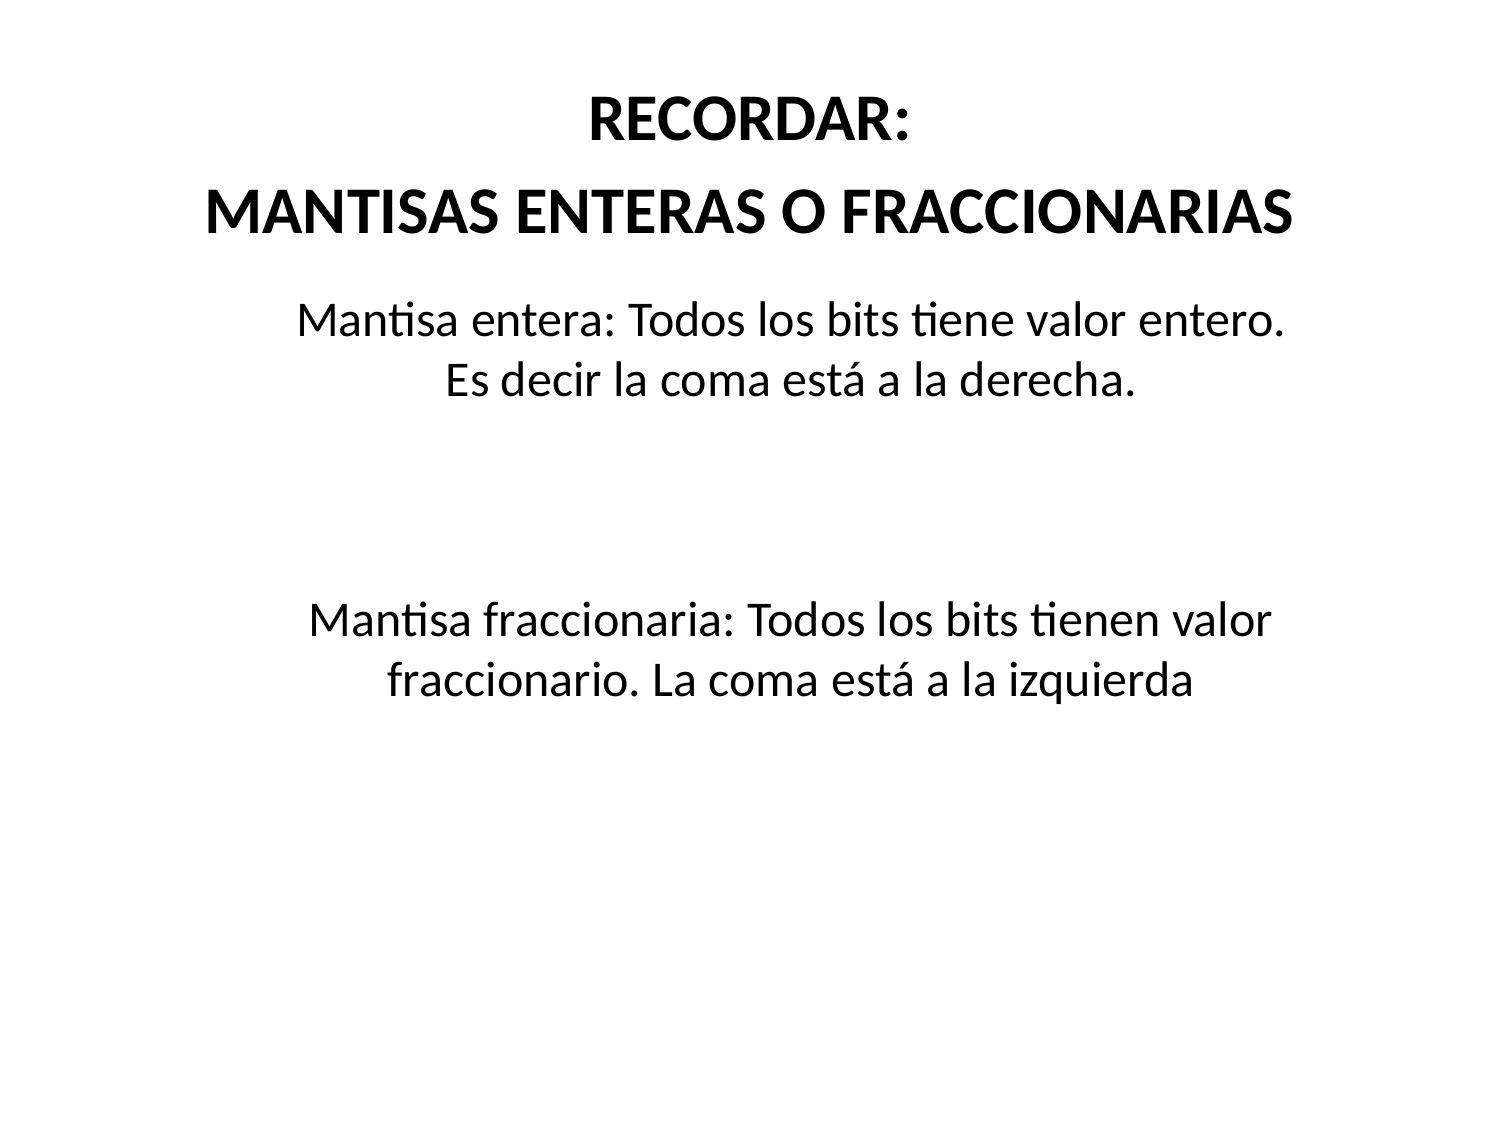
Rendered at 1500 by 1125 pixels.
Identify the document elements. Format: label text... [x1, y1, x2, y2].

list RECORDAR: MANTISAS ENTERAS O FRACCIONARIAS [75, 66, 1425, 1005]
text_box Mantisa entera: Todos los bits tiene valor entero. Es decir la coma está a la derecha. Mantisa fraccionaria: Todos los bits tienen valor fraccionario. La coma está a la izquierda [218, 278, 1365, 714]
